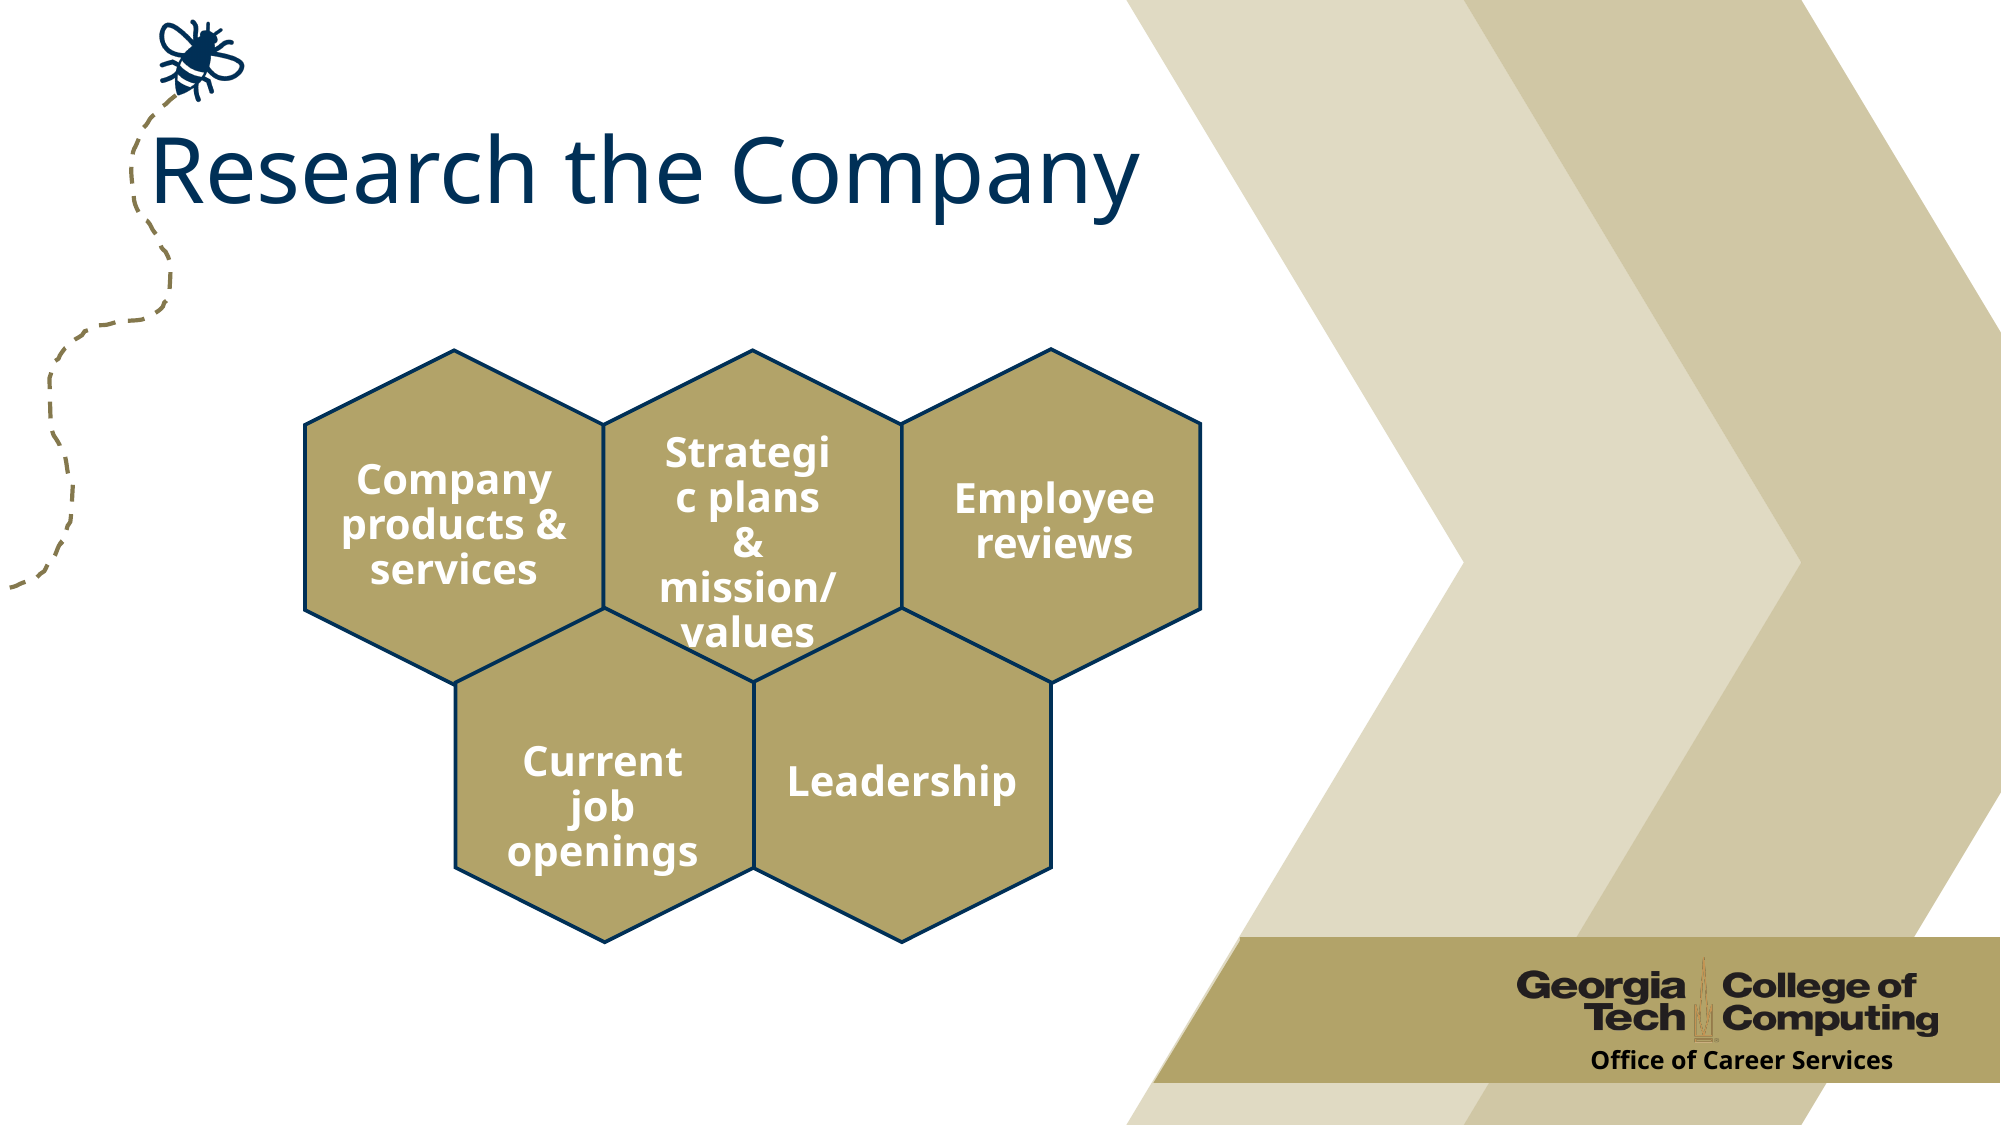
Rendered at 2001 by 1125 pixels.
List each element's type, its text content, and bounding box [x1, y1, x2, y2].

list Company products & services [322, 450, 586, 586]
picture [120, 0, 272, 89]
list Strategic plans & mission/values [641, 423, 855, 613]
list Employee reviews [937, 470, 1172, 566]
list Current job openings [470, 732, 735, 788]
picture [1517, 957, 1938, 1043]
list Leadership [770, 752, 1034, 808]
title Research the Company [133, 65, 1280, 284]
